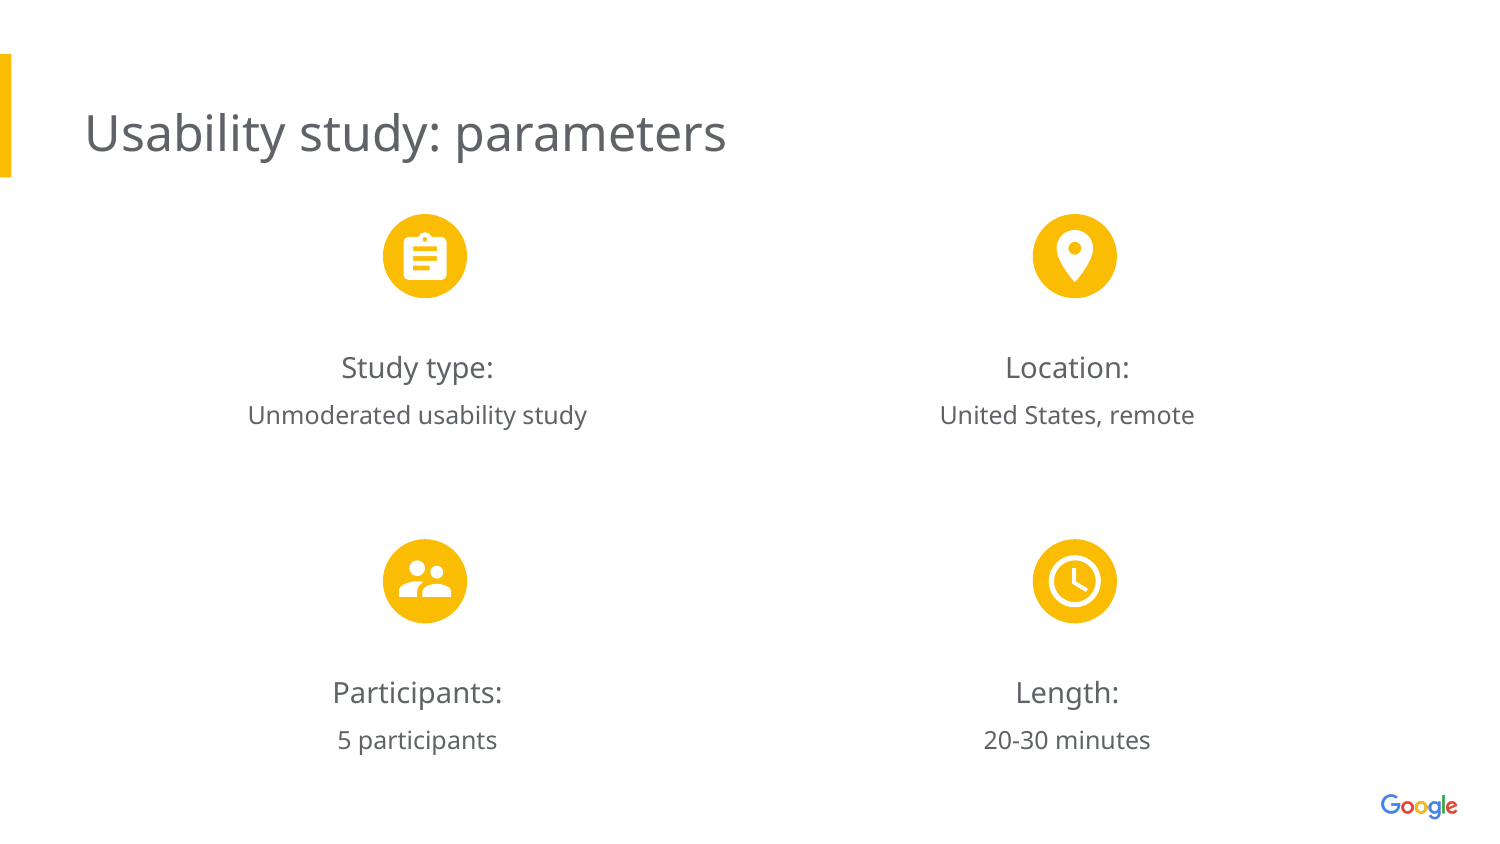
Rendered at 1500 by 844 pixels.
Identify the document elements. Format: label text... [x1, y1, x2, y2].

text_box [382, 539, 468, 624]
text_box Location: United States, remote [792, 316, 1358, 445]
text_box [1048, 555, 1101, 608]
text_box [409, 560, 425, 577]
text_box [398, 581, 424, 597]
text_box [1032, 539, 1117, 624]
text_box Study type: Unmoderated usability study [142, 316, 708, 445]
text_box Length: 20-30 minutes [792, 642, 1358, 770]
text_box [1056, 229, 1094, 283]
picture [1381, 794, 1458, 820]
text_box [430, 565, 444, 579]
text_box Participants: 5 participants [142, 642, 708, 770]
text_box [1032, 214, 1117, 299]
text_box [422, 583, 452, 597]
text_box [403, 232, 447, 280]
text_box [382, 214, 468, 299]
text_box Usability study: parameters [84, 85, 1095, 176]
